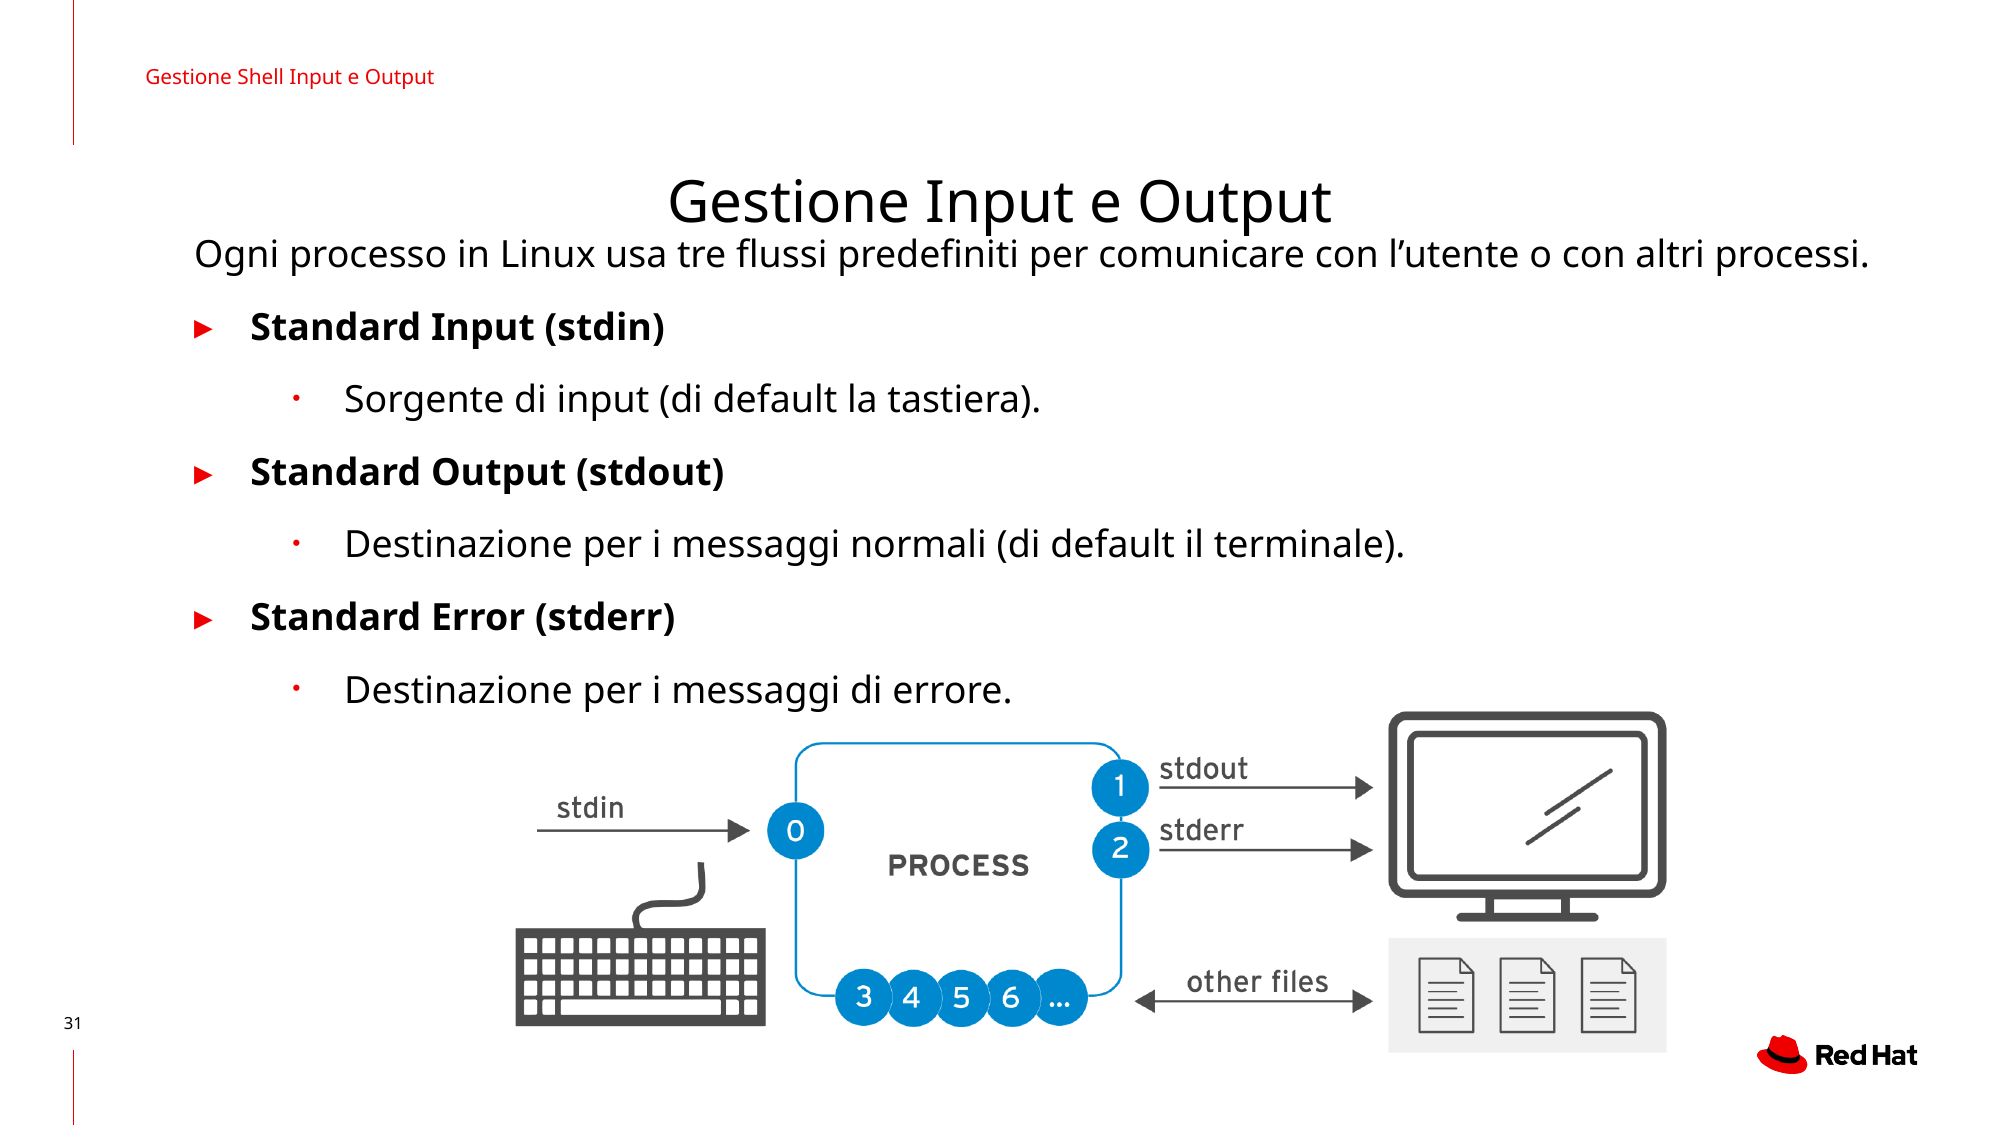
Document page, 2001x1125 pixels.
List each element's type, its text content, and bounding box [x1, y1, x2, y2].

list Ogni processo in Linux usa tre flussi predefiniti per comunicare con l’utente o con altri processi. Standard Input (stdin) Sorgente di input (di default la tastiera). Standard Output (stdout) Destinazione per i messaggi normali (di default il terminale). Standard Error (stderr) Destinazione per i messaggi di errore. [194, 223, 1981, 1102]
subtitle Gestione Shell Input e Output [73, 9, 919, 143]
slide_number ‹#› [13, 1012, 134, 1036]
picture [462, 703, 1701, 1077]
title Gestione Input e Output [145, 143, 1855, 234]
